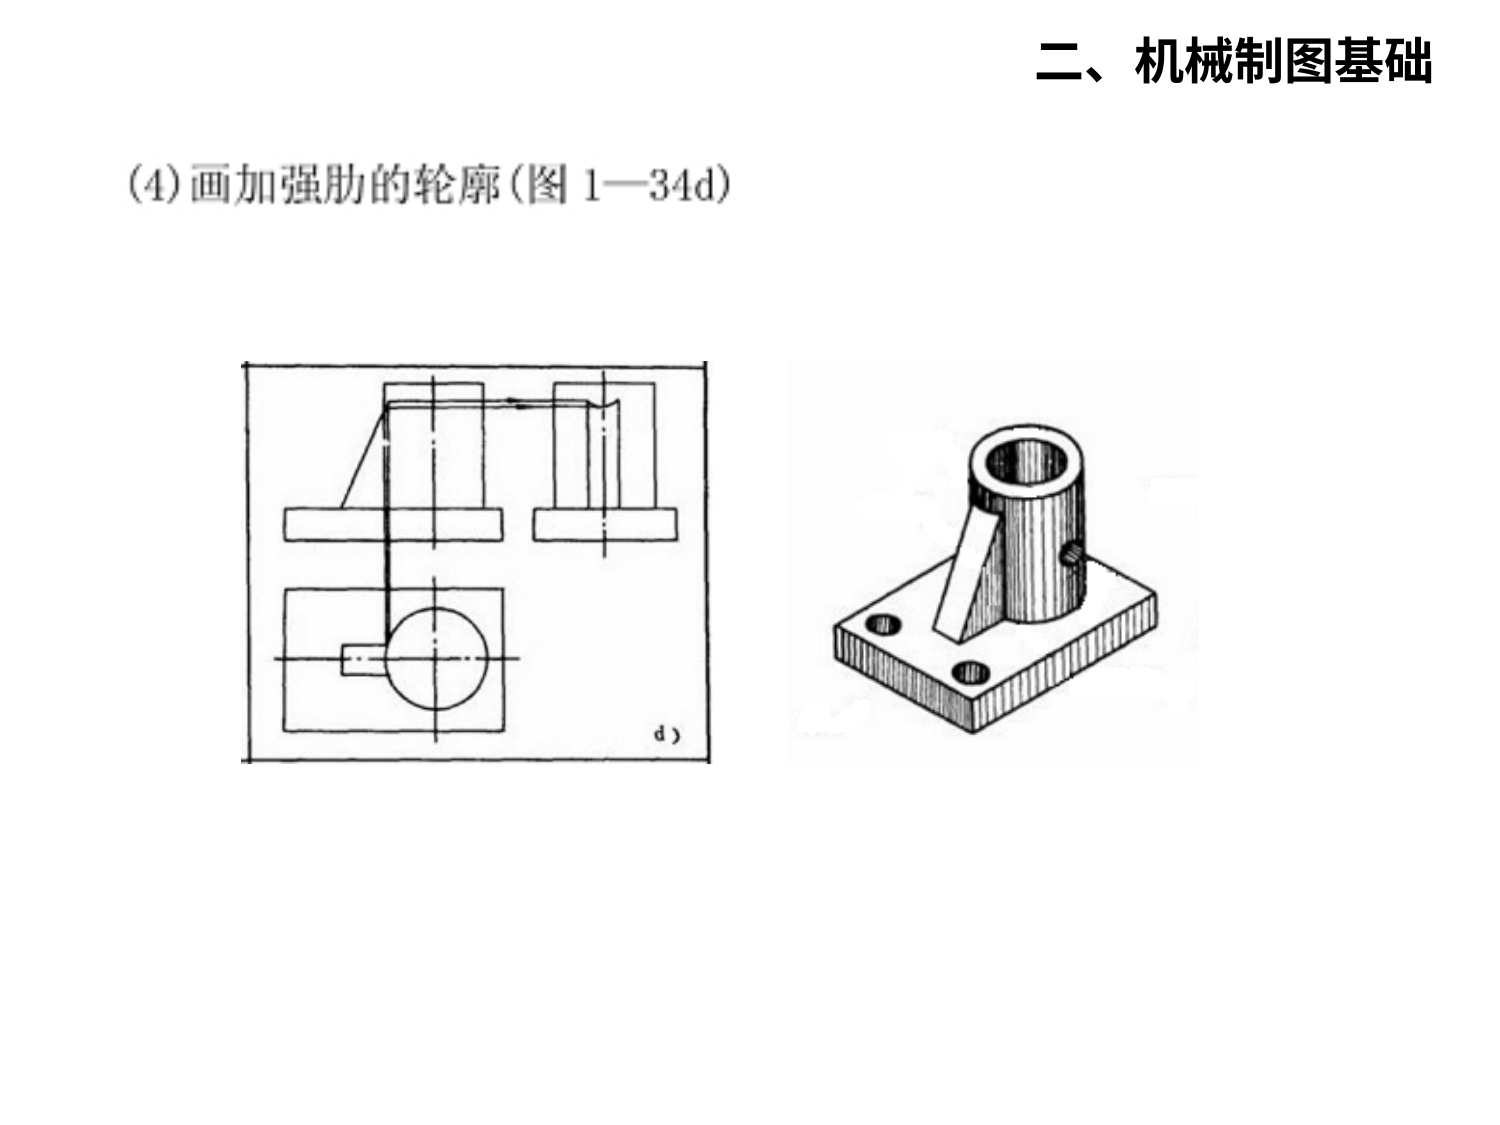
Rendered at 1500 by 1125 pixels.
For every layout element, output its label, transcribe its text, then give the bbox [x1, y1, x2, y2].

picture [241, 361, 713, 764]
text_box 二、机械制图基础 [968, 0, 1500, 120]
picture [785, 361, 1199, 764]
picture [123, 156, 739, 220]
